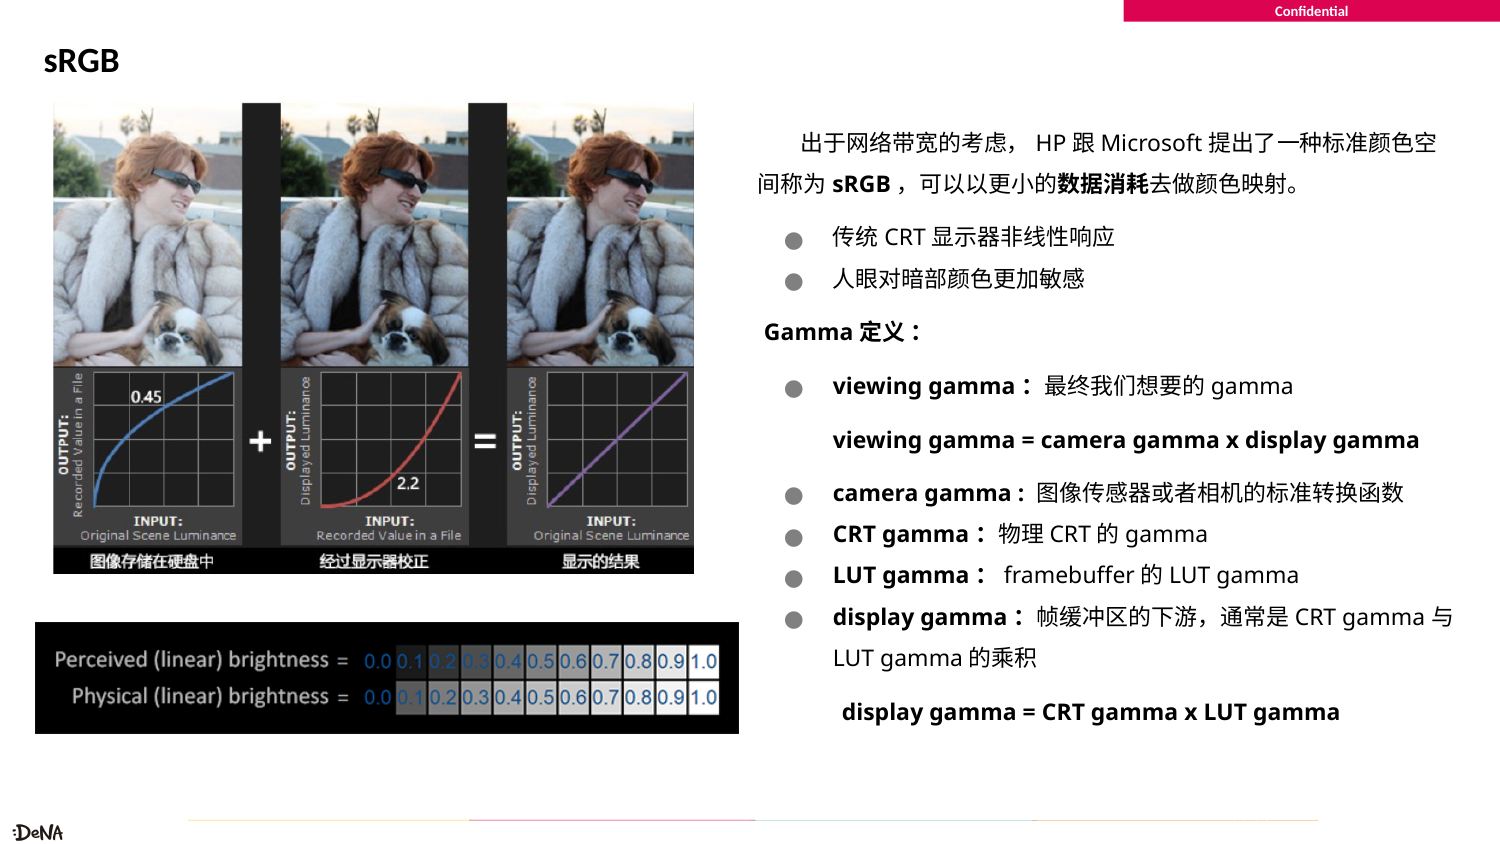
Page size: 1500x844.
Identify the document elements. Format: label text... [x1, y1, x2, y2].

picture [52, 95, 694, 574]
picture [12, 824, 63, 841]
list 出于网络带宽的考虑，HP跟Microsoft提出了一种标准颜色空间称为sRGB，可以以更小的数据消耗去做颜色映射。 传统CRT显示器非线性响应 人眼对暗部颜色更加敏感 Gamma定义 ： viewing gamma：最终我们想要的gamma viewing gamma = camera gamma x display gamma camera gamma : 图像传感器或者相机的标准转换函数 CRT gamma：物理CRT的gamma LUT gamma：framebuffer的LUT gamma display gamma：帧缓冲区的下游，通常是CRT gamma与LUT gamma的乘积 display gamma = CRT gamma x LUT gamma [750, 110, 1465, 752]
picture [35, 622, 739, 735]
title sRGB [35, 27, 1307, 78]
